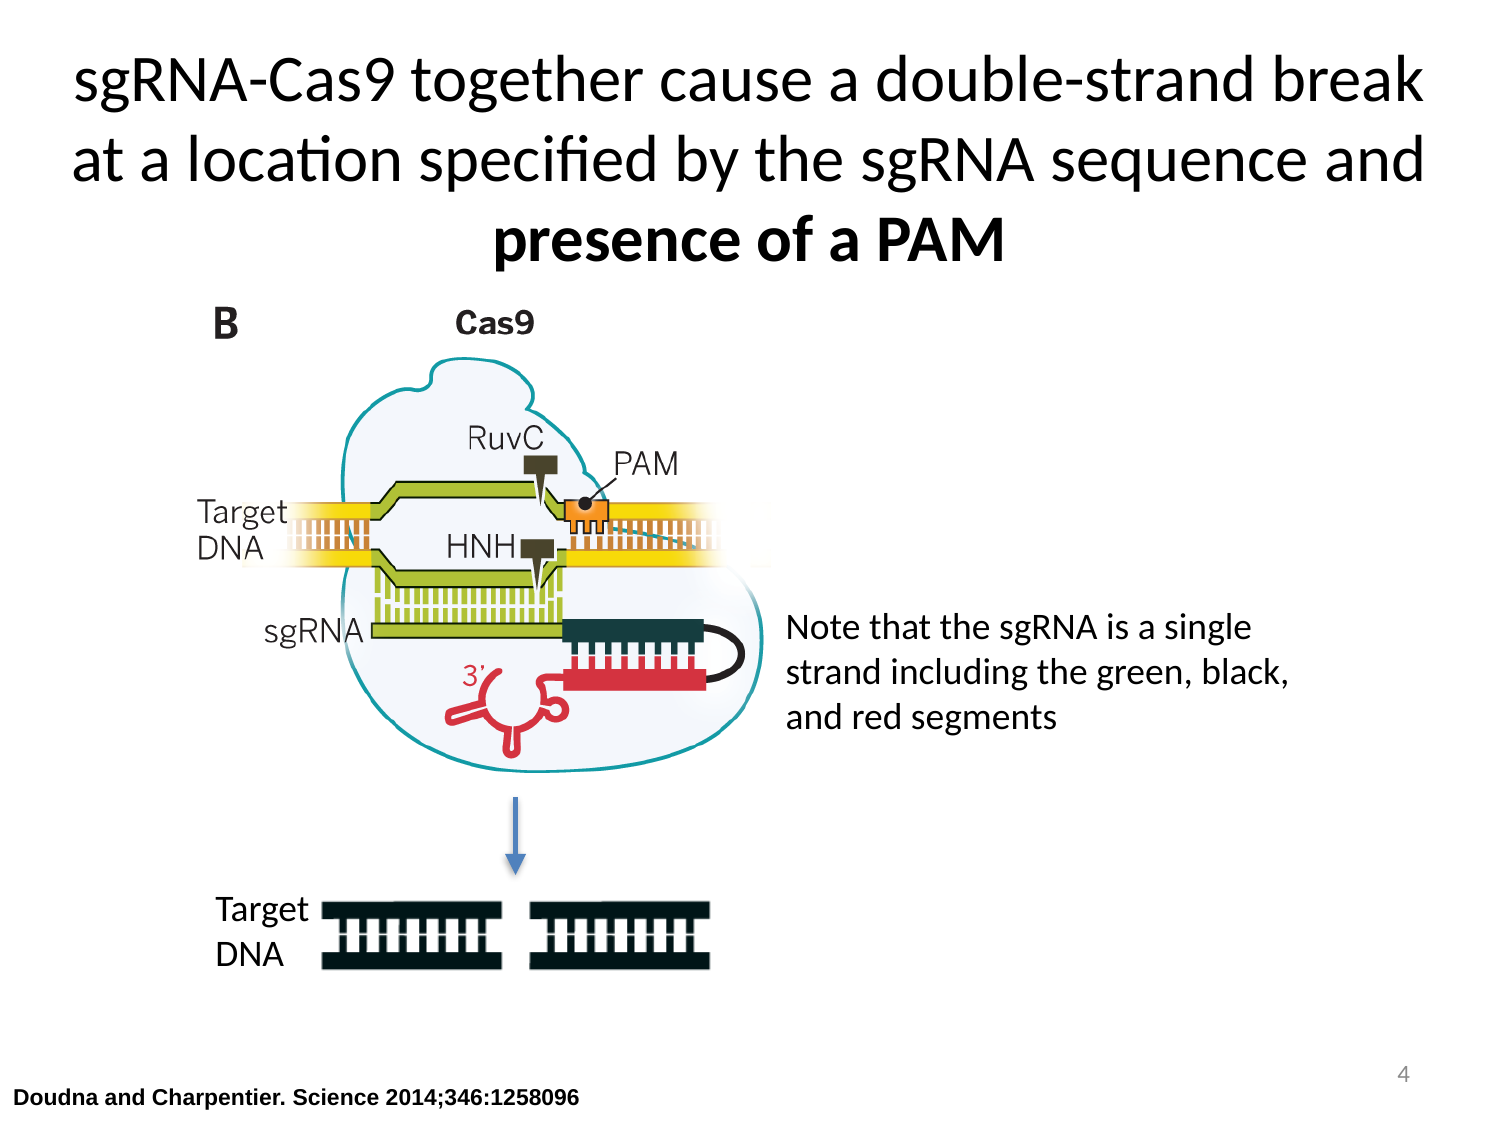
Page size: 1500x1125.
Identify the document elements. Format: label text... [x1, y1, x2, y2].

picture [0, 868, 1360, 995]
slide_number 4 [1074, 1042, 1425, 1103]
text_box sgRNA-Cas9 together cause a double-strand break at a location specified by the sgRNA sequence and presence of a PAM [49, 27, 1449, 283]
text_box Note that the sgRNA is a single strand including the green, black, and red segments [776, 594, 1339, 745]
picture [195, 282, 772, 798]
text_box Doudna and Charpentier. Science 2014;346:1258096 [13, 1083, 884, 1125]
